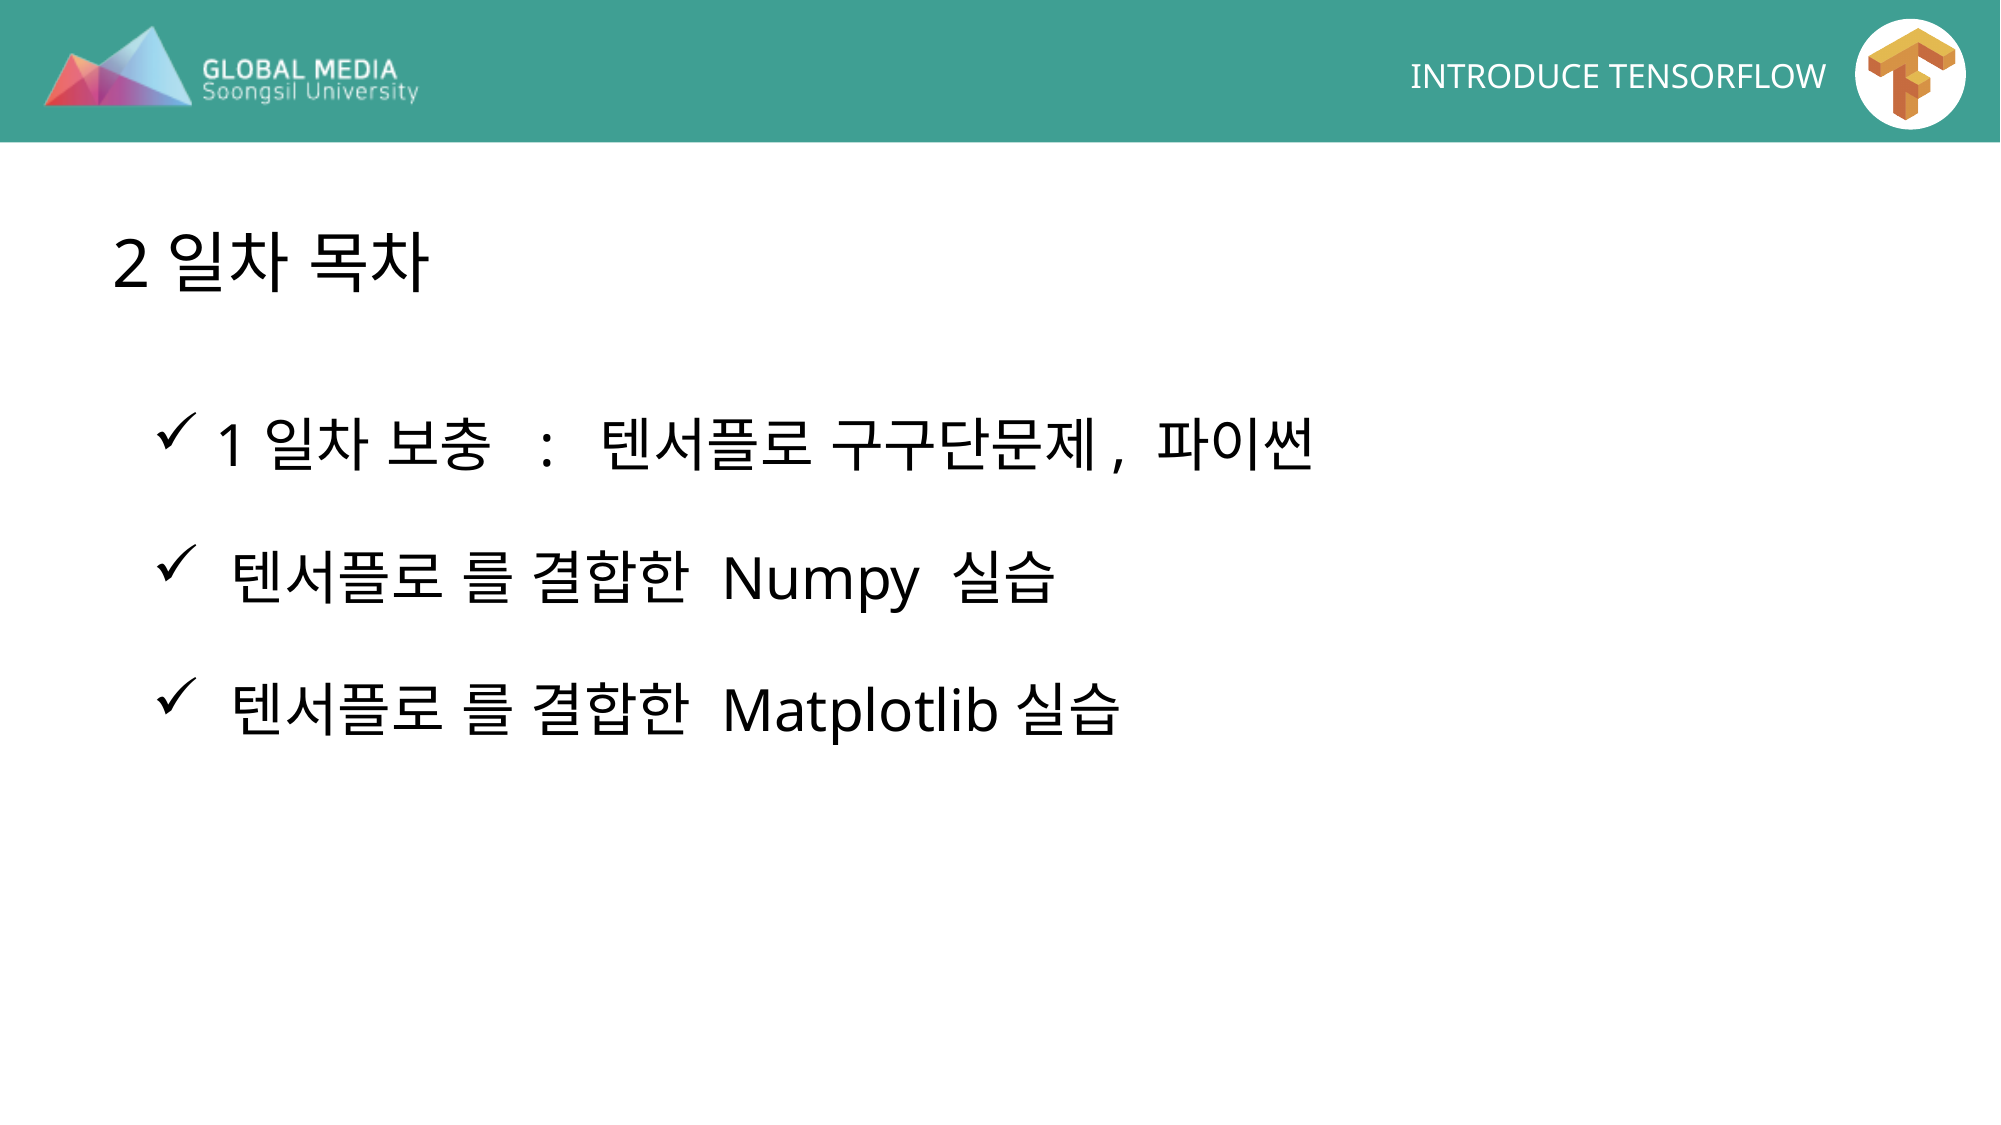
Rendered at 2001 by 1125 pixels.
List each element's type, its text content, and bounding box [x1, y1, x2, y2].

list 1일차 보충 : 텐서플로 구구단문제, 파이썬 텐서플로 를 결합한 Numpy 실습 텐서플로 를 결합한 Matplotlib실습 [137, 359, 1863, 1125]
text_box 2일차 목차 [97, 213, 447, 309]
picture [34, 18, 435, 121]
picture [1864, 27, 1958, 121]
